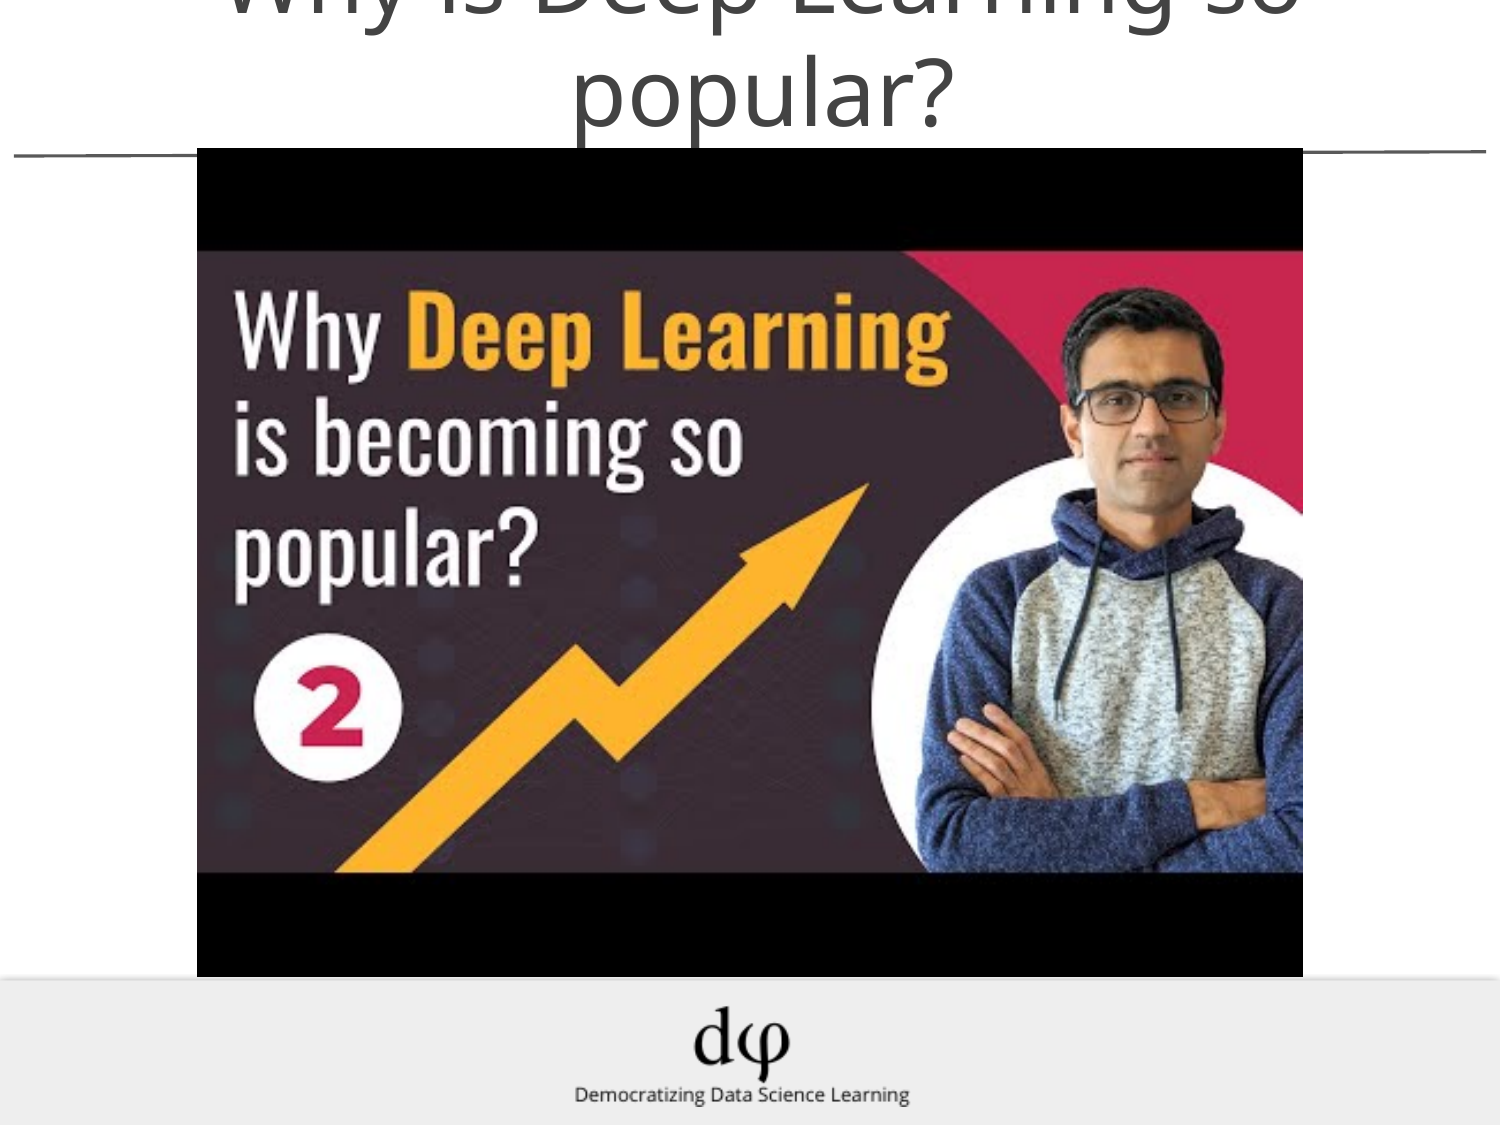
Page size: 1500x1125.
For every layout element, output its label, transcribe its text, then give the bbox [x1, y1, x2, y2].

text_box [1307, 151, 1487, 157]
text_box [0, 980, 1500, 1125]
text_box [13, 151, 193, 157]
text_box Why is Deep Learning so popular? [39, 27, 1487, 151]
picture [197, 147, 1303, 977]
